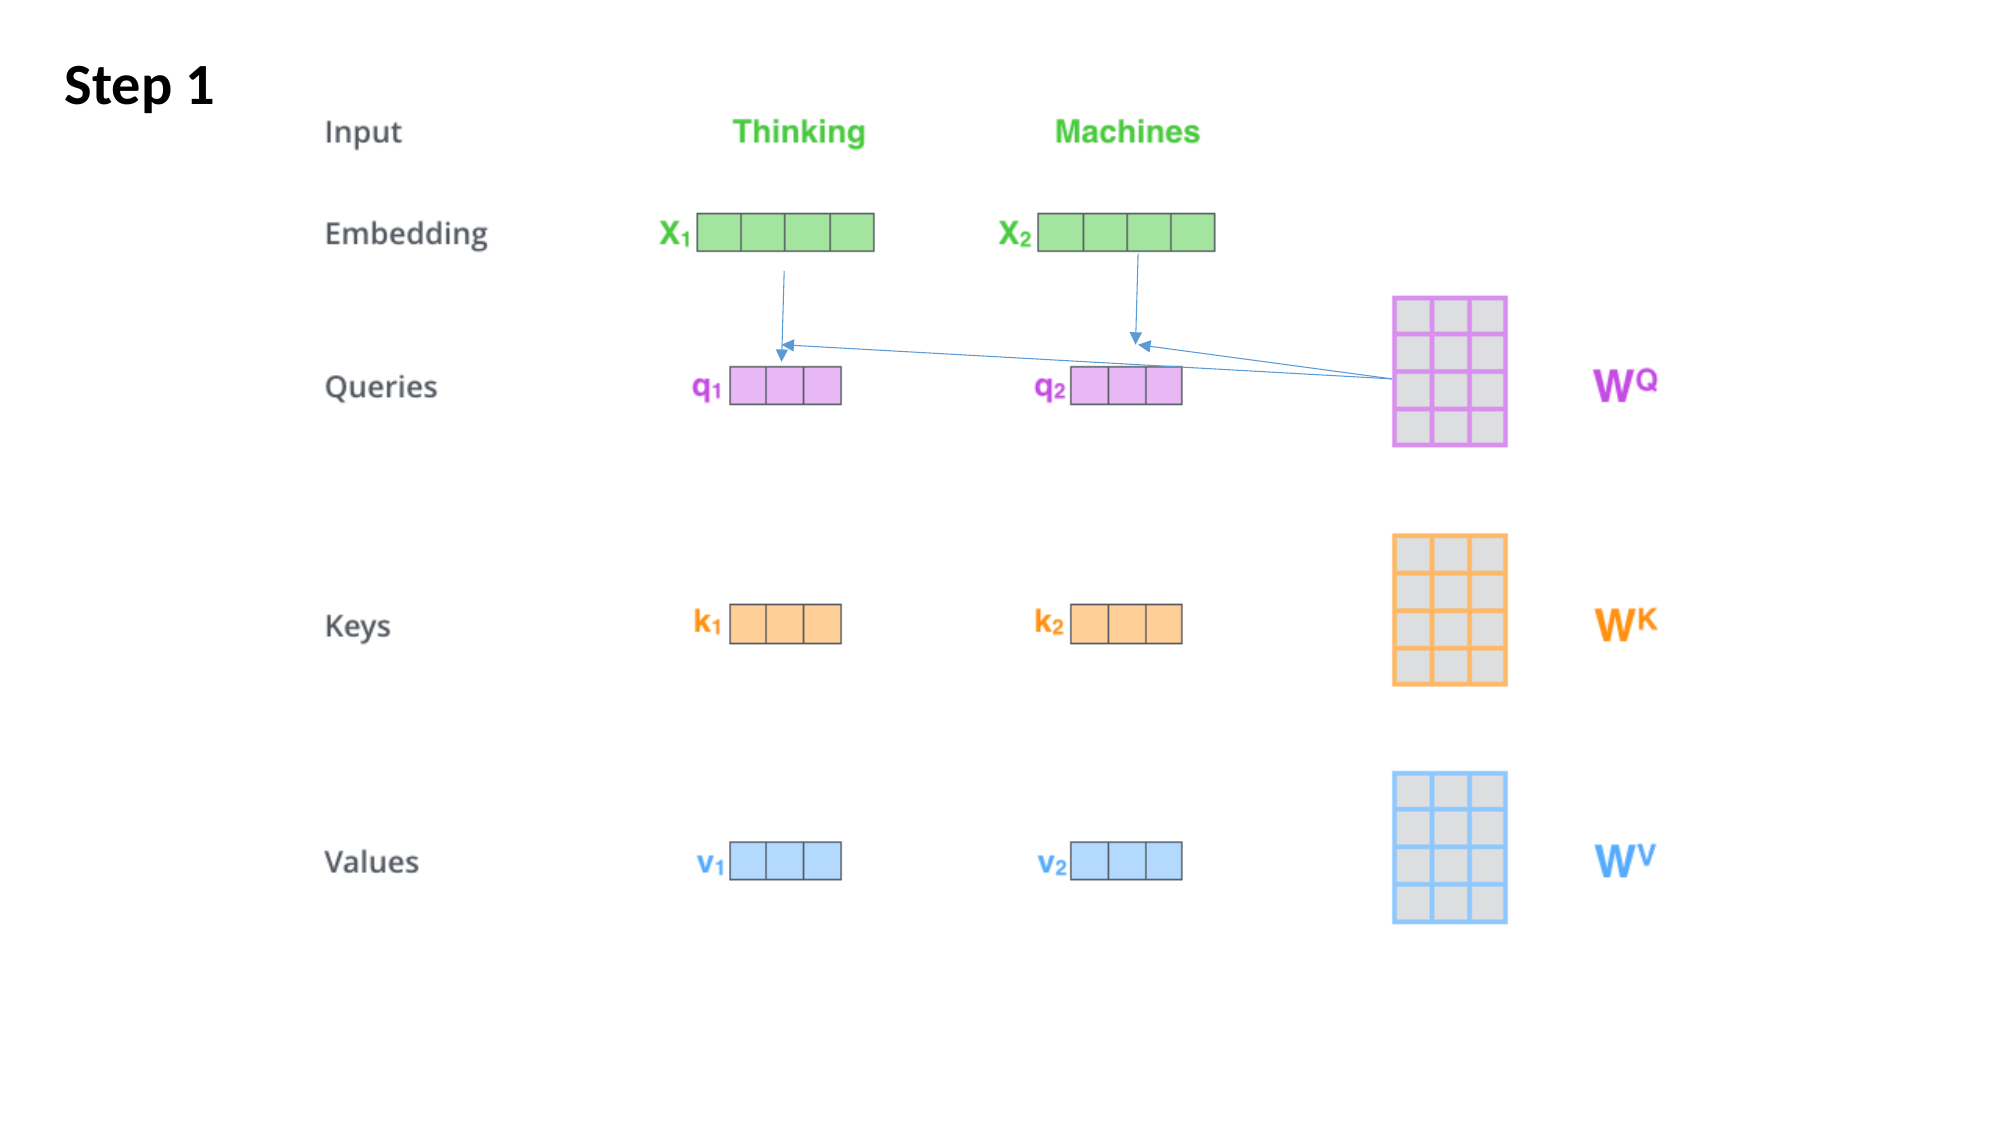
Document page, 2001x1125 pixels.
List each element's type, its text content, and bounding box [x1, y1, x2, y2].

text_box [781, 344, 1138, 379]
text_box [1138, 344, 1393, 379]
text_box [781, 271, 785, 344]
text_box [1135, 253, 1139, 345]
picture [309, 99, 1677, 962]
text_box Step 1 [49, 38, 263, 124]
